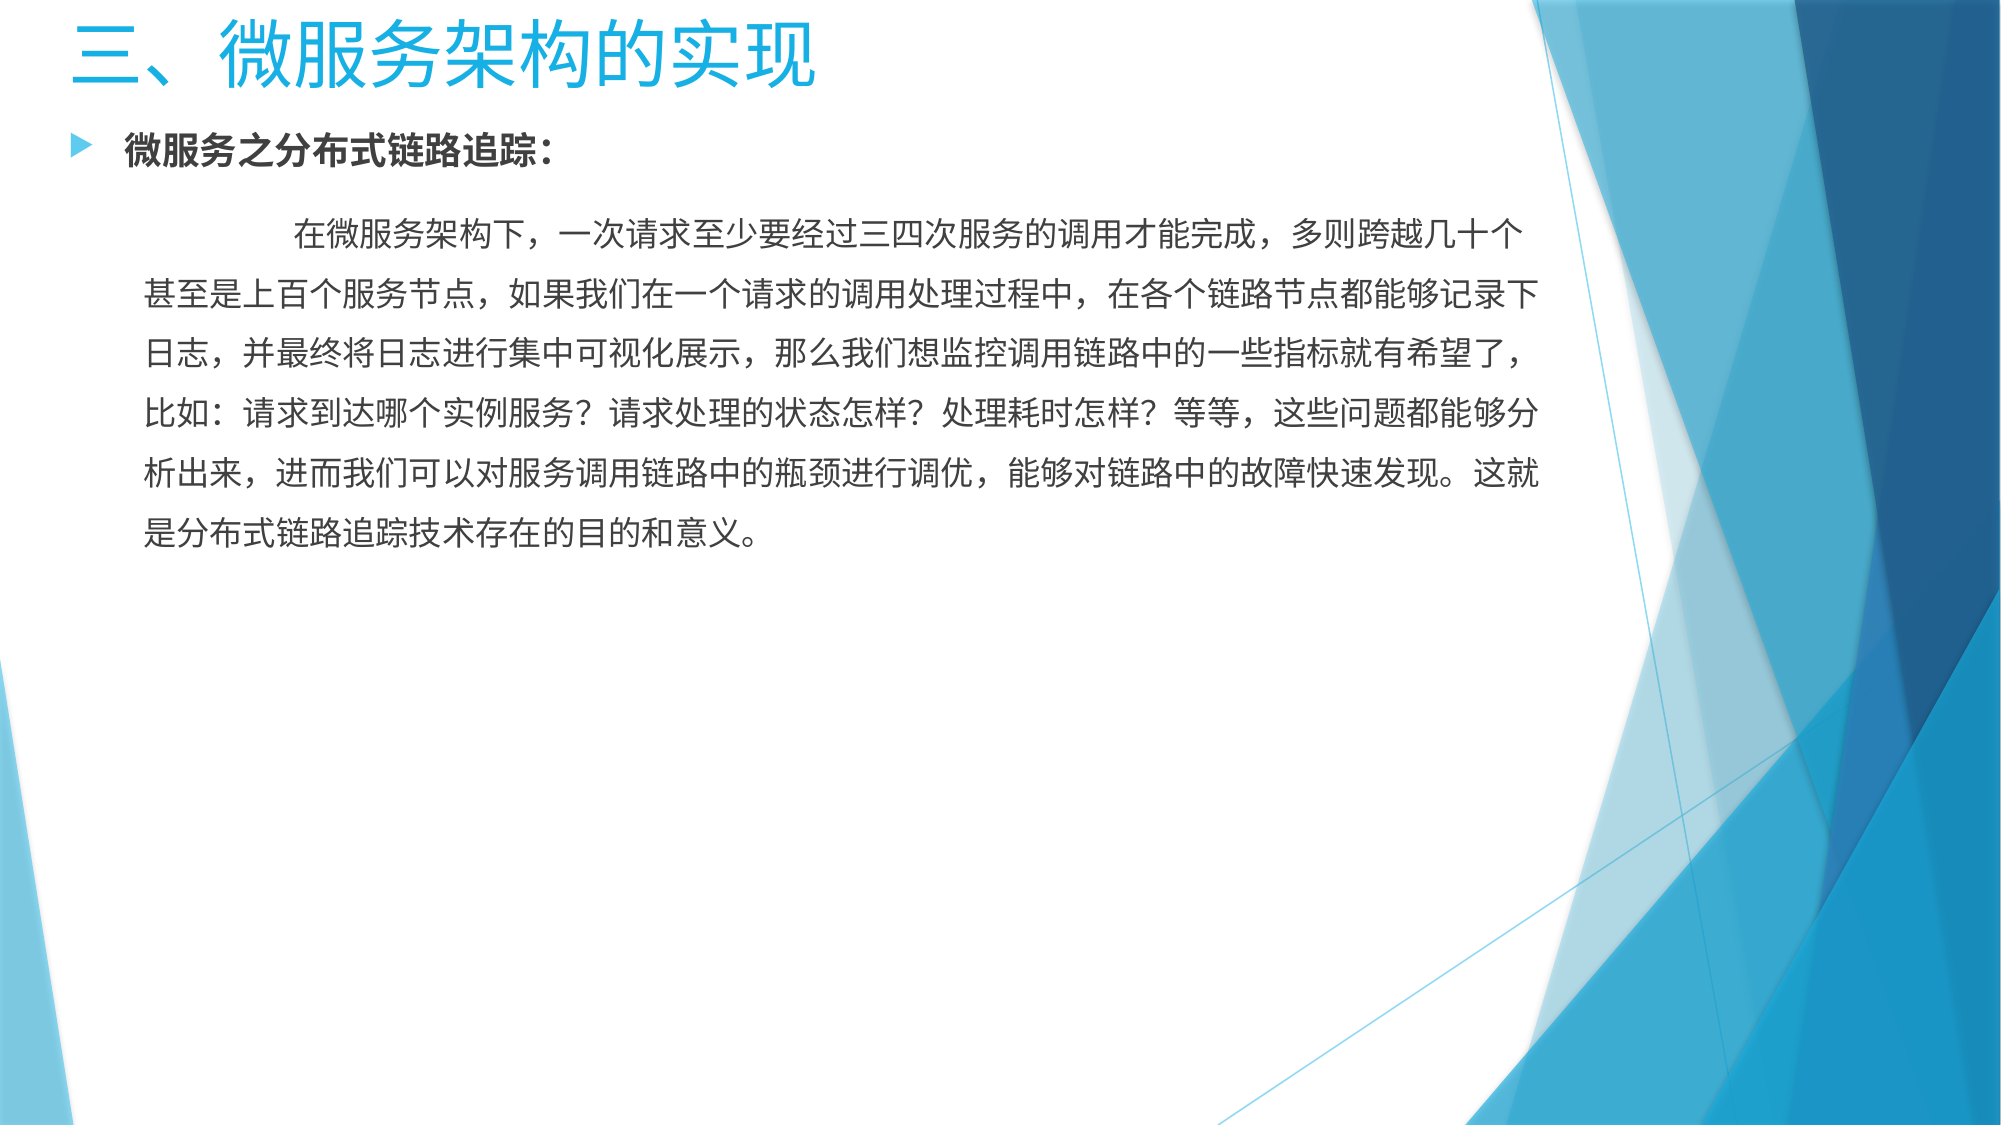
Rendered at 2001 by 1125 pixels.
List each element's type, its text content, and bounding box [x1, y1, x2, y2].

list 微服务之分布式链路追踪： 在微服务架构下，一次请求至少要经过三四次服务的调用才能完成，多则跨越几十个甚至是上百个服务节点，如果我们在一个请求的调用处理过程中，在各个链路节点都能够记录下日志，并最终将日志进行集中可视化展示，那么我们想监控调用链路中的一些指标就有希望了，比如：请求到达哪个实例服务？请求处理的状态怎样？处理耗时怎样？等等，这些问题都能够分析出来，进而我们可以对服务调用链路中的瓶颈进行调优，能够对链路中的故障快速发现。这就是分布式链路追踪技术存在的目的和意义。 [53, 119, 1557, 1076]
text_box 三、微服务架构的实现 [53, 0, 1464, 120]
